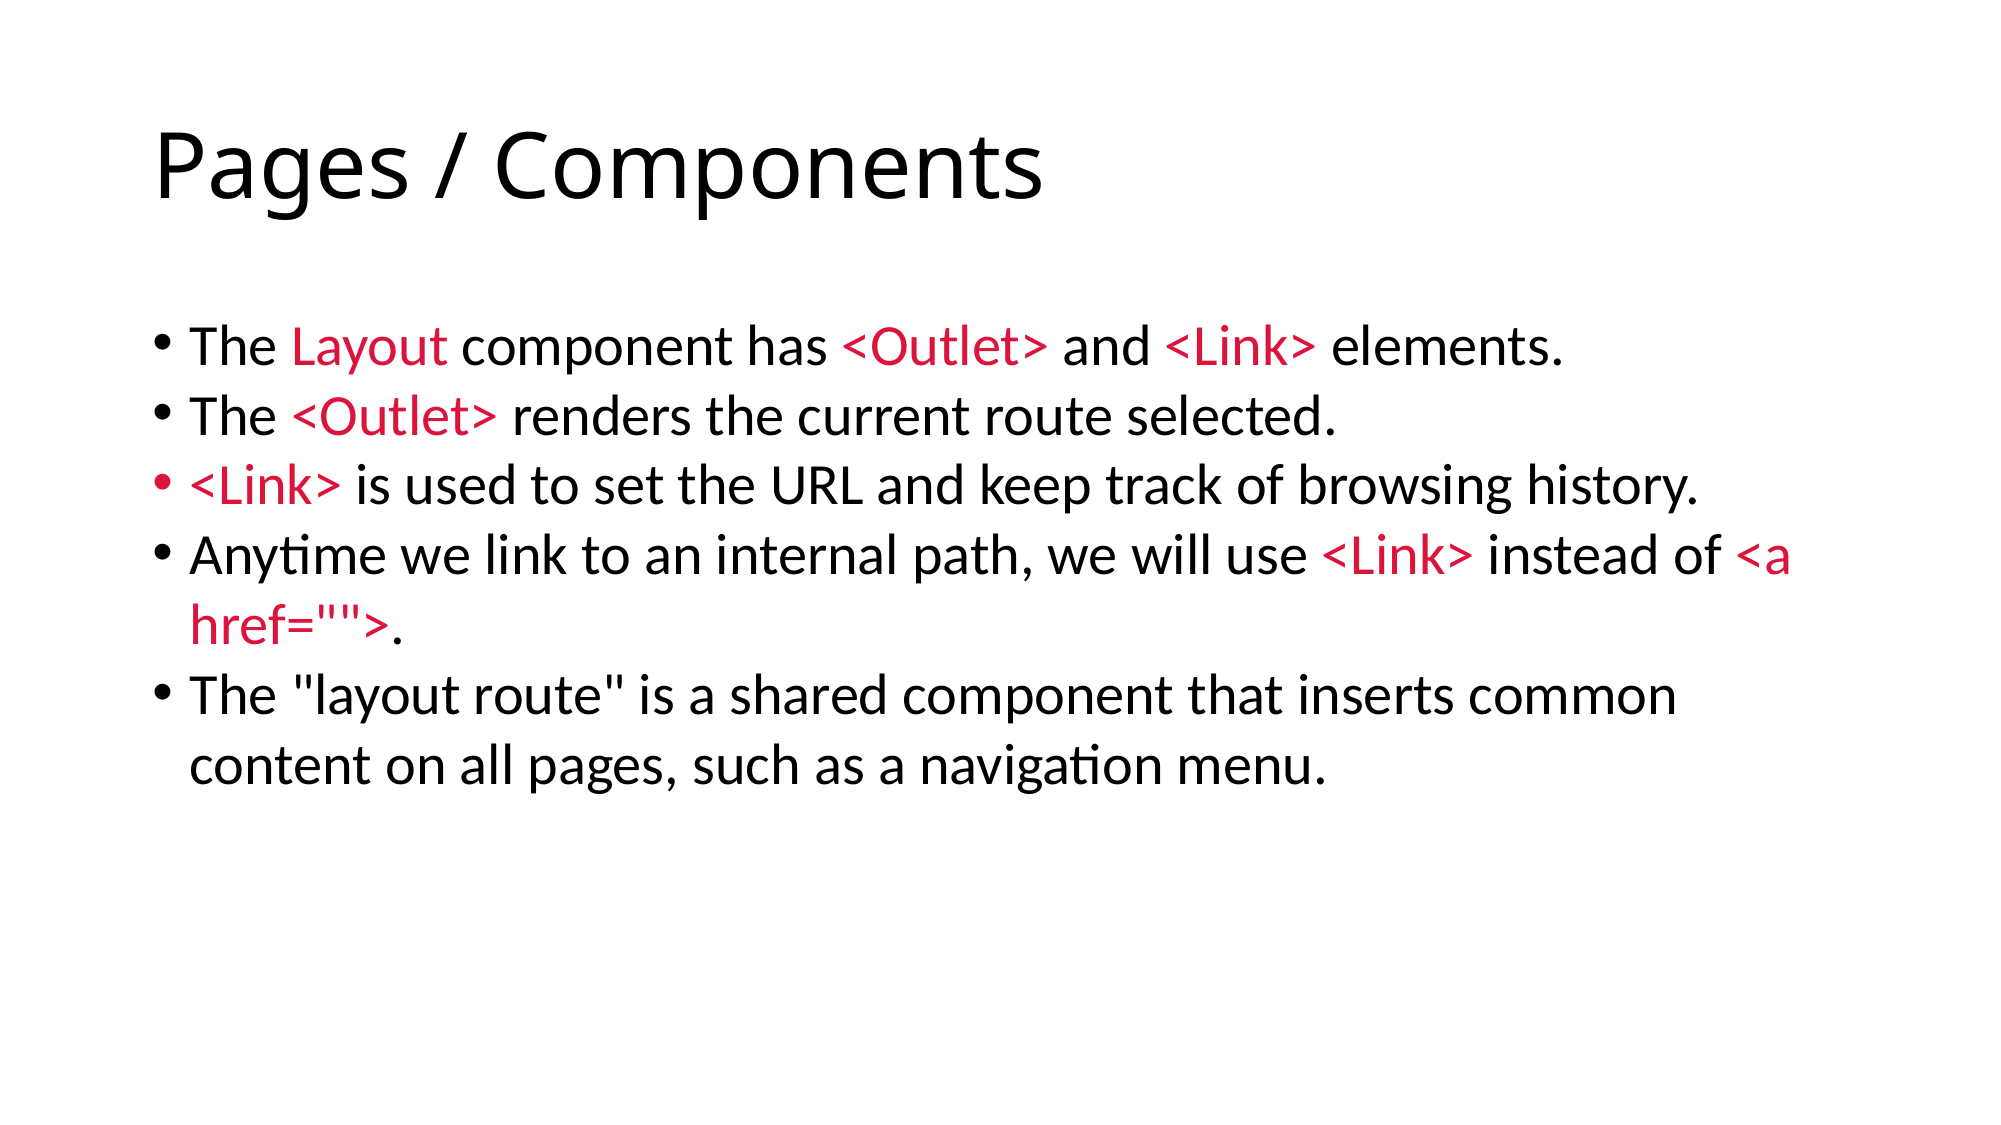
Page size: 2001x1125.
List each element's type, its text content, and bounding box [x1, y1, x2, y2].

title Pages / Components [137, 59, 1863, 278]
list The Layout component has <Outlet> and <Link> elements. The <Outlet> renders the current route selected. <Link> is used to set the URL and keep track of browsing history. Anytime we link to an internal path, we will use <Link> instead of <a href="">. The "layout route" is a shared component that inserts common content on all pages, such as a navigation menu. [137, 299, 1863, 1014]
